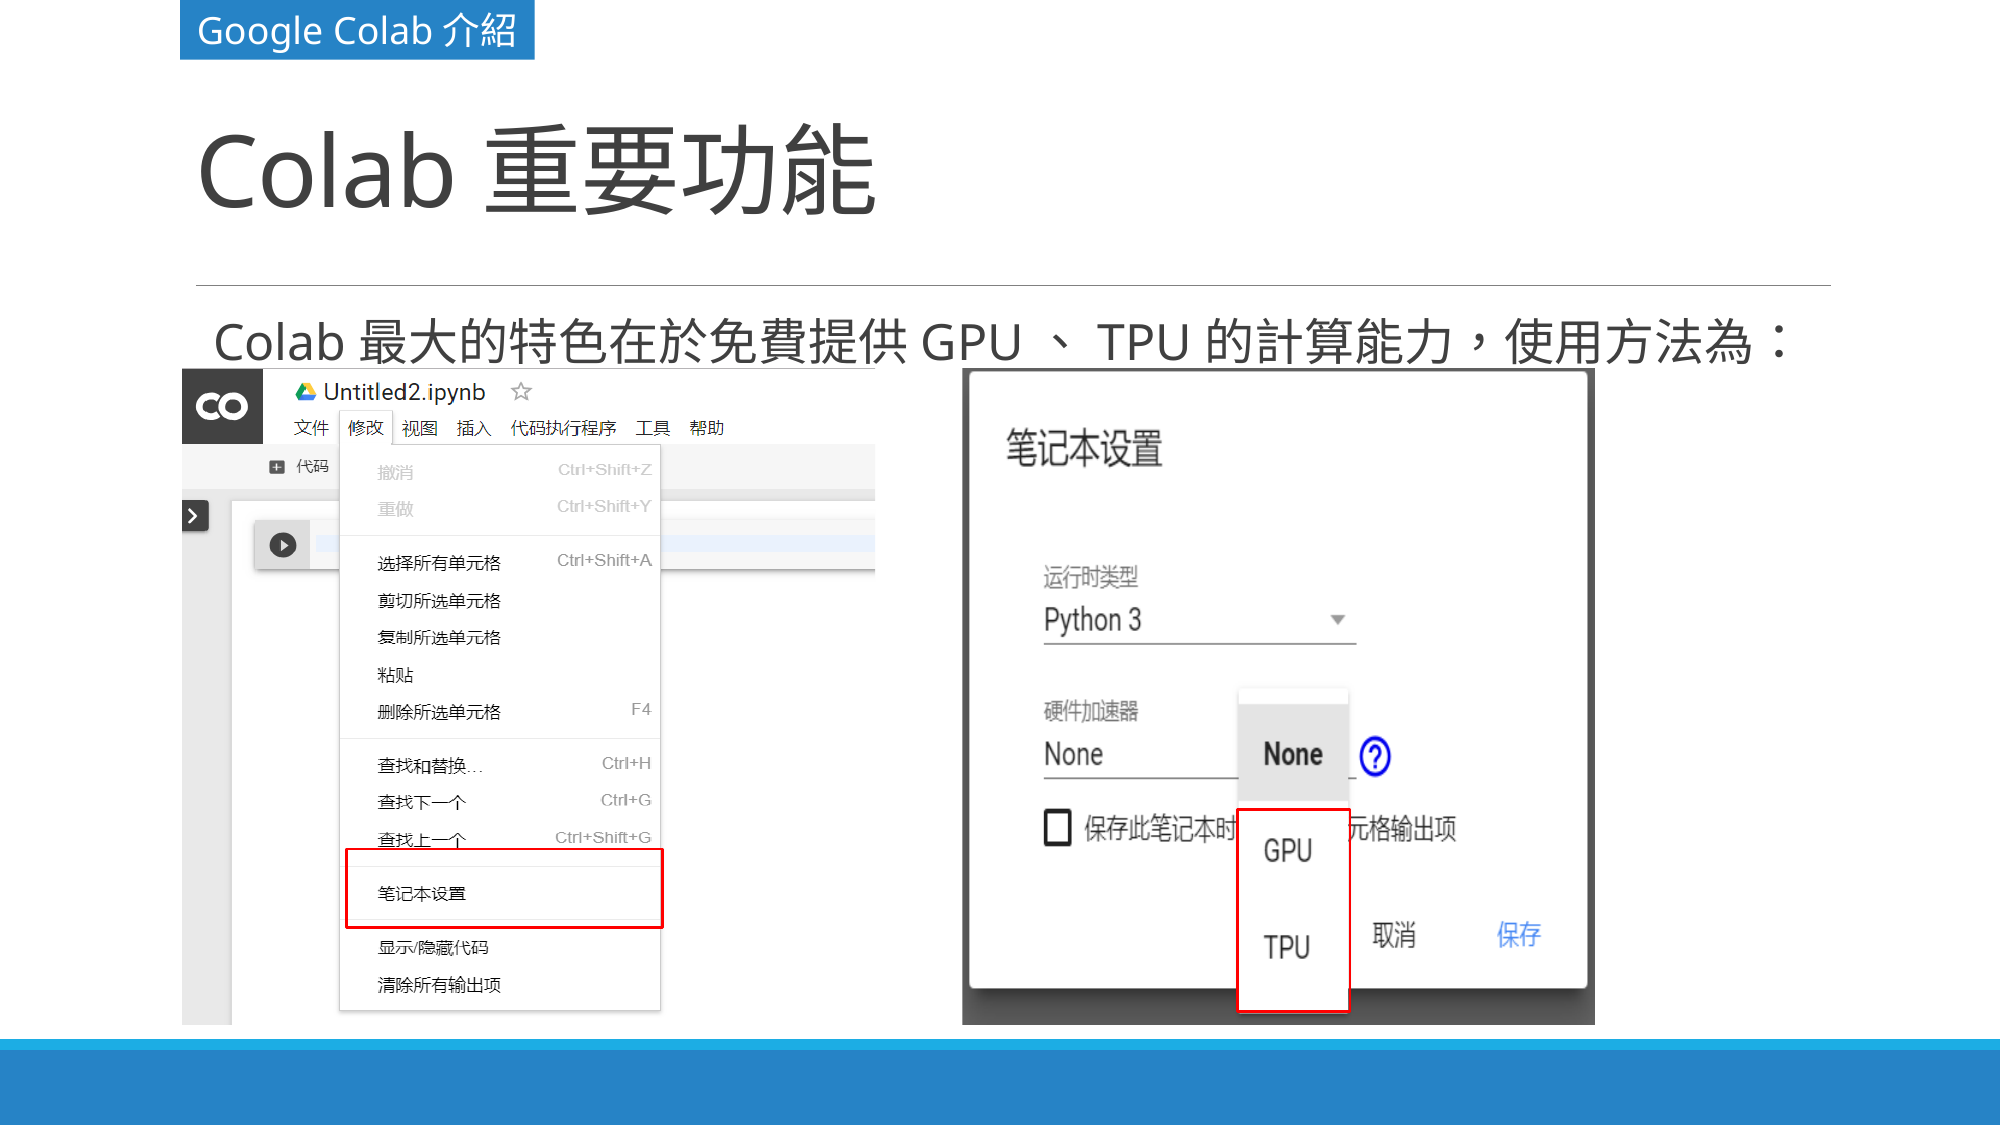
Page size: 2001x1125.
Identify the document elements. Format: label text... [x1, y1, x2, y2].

title Colab重要功能 [180, 117, 1830, 235]
text_box Google Colab介紹 [180, 0, 535, 60]
list Colab最大的特色在於免費提供GPU、TPU的計算能力，使用方法為： [180, 302, 1930, 1041]
picture [961, 367, 1596, 1026]
picture [179, 367, 876, 1026]
